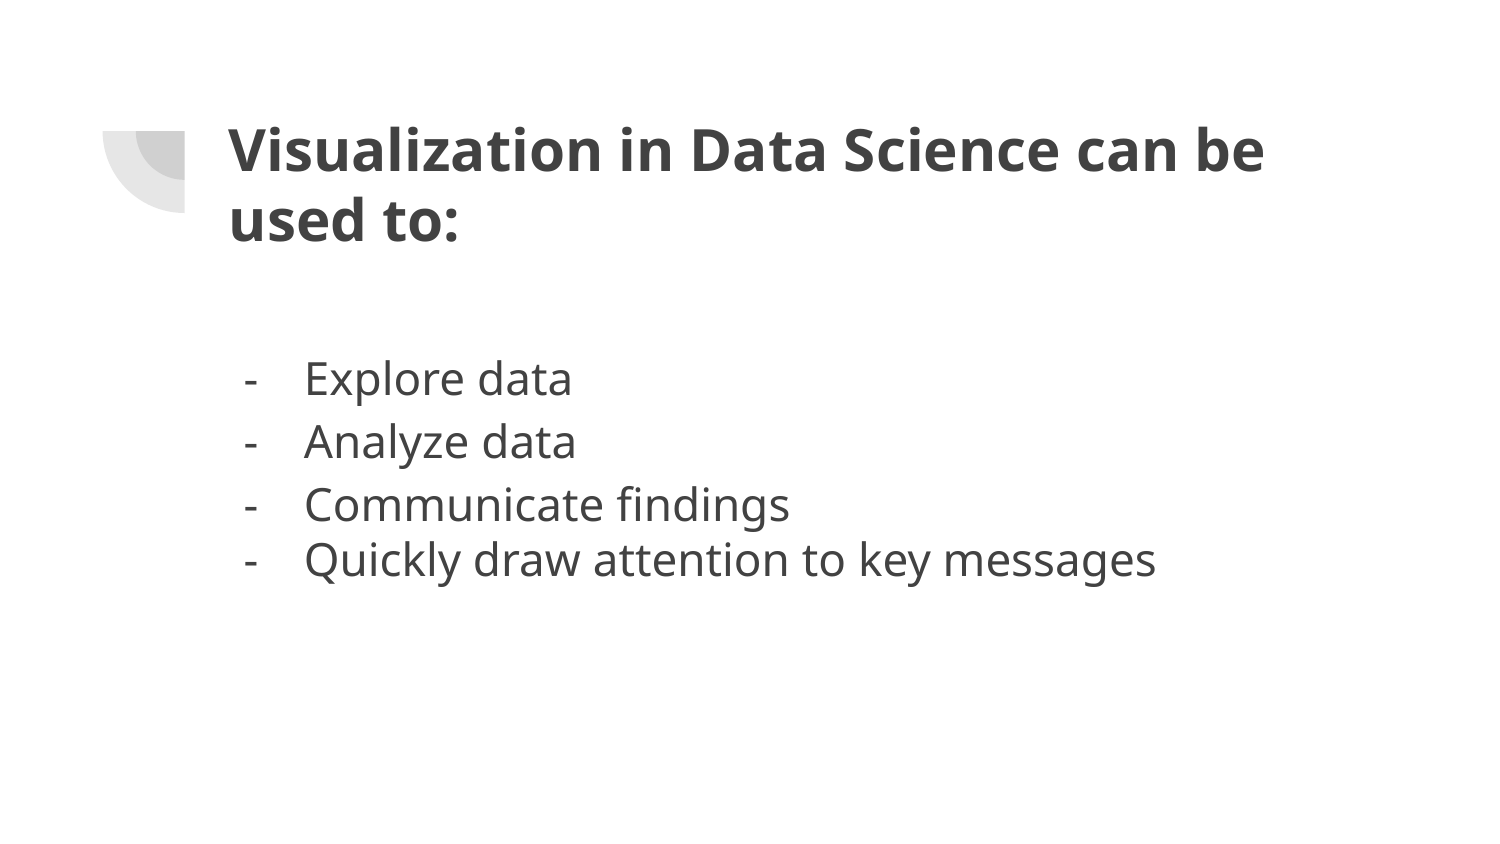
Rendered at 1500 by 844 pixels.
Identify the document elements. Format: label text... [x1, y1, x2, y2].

list Explore data Analyze data Communicate findings Quickly draw attention to key messages [213, 326, 1368, 744]
title Visualization in Data Science can be used to: [213, 98, 1368, 263]
